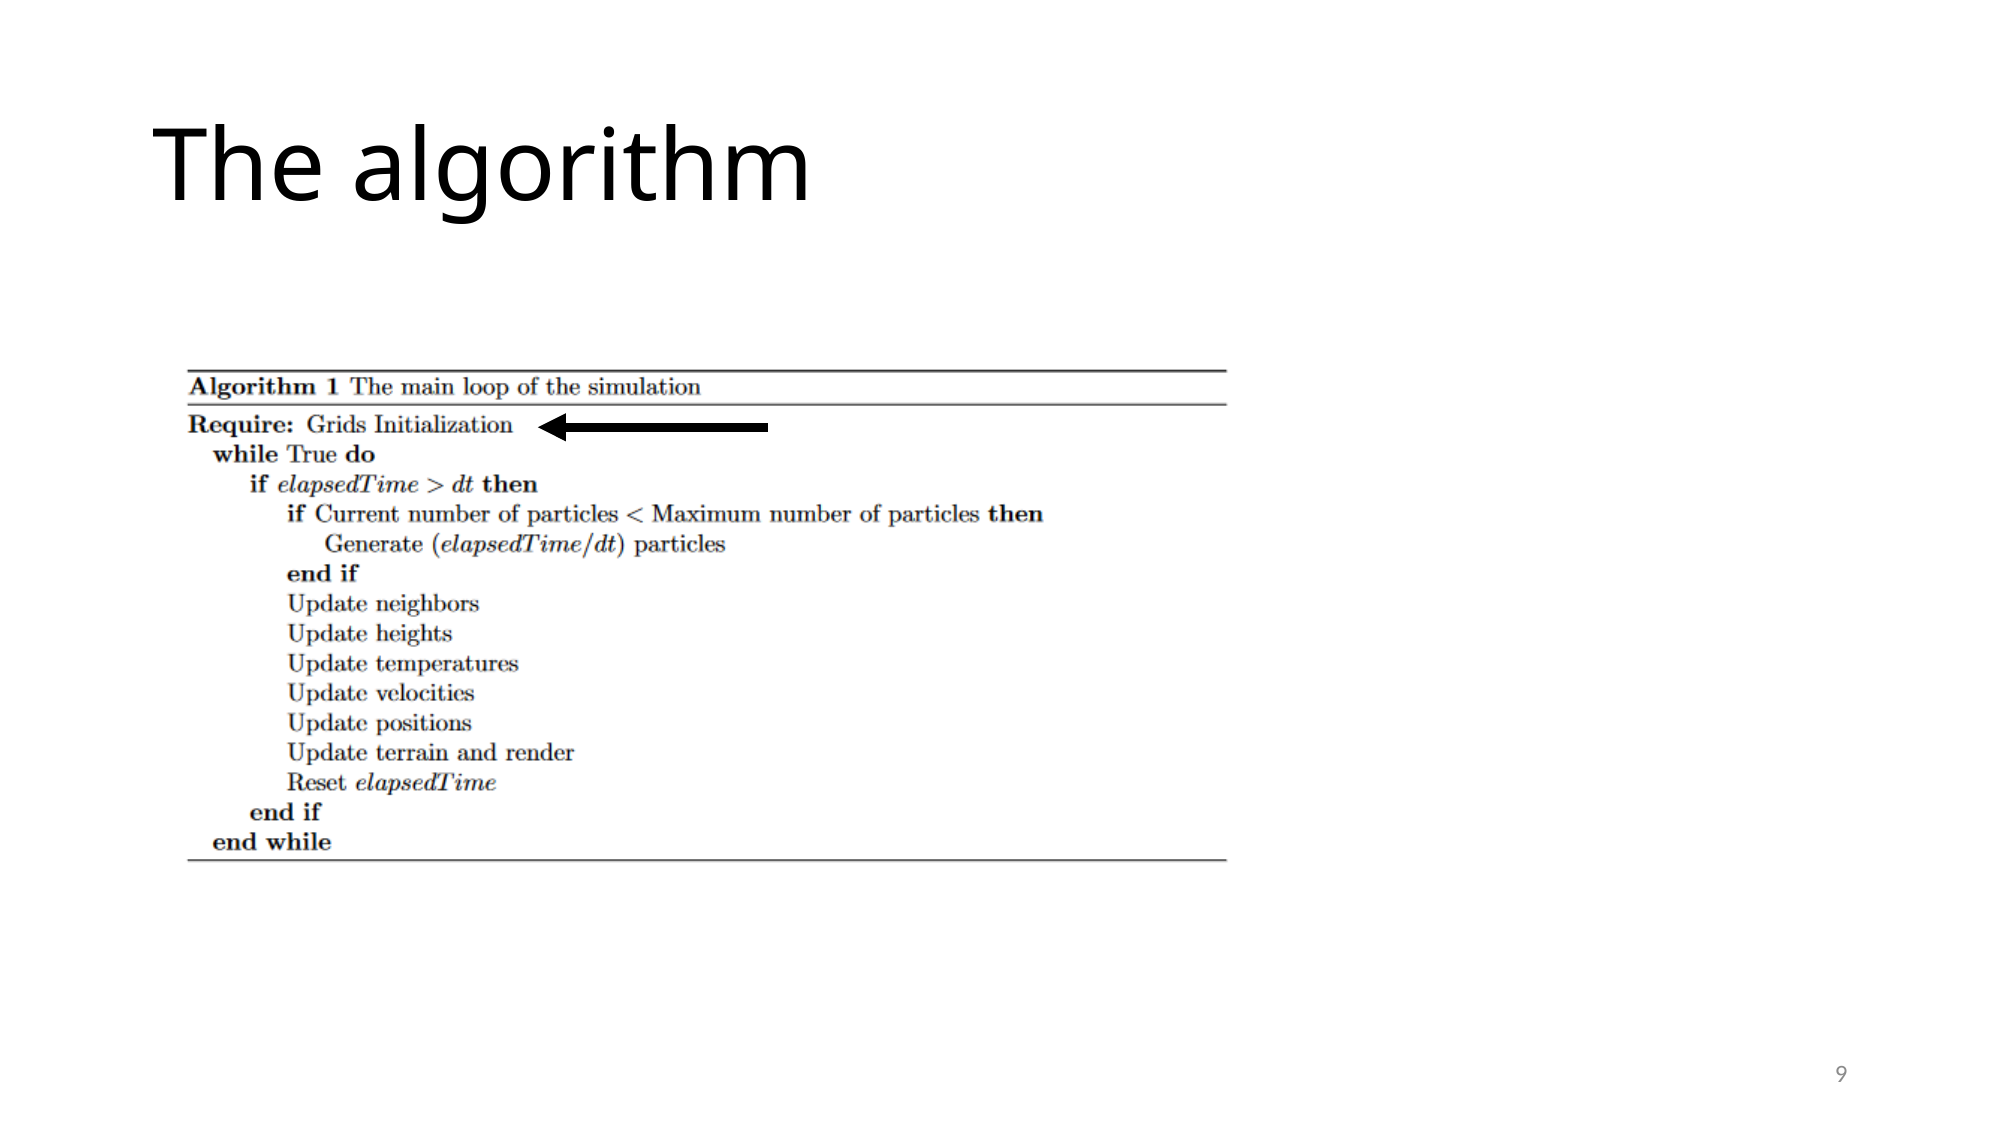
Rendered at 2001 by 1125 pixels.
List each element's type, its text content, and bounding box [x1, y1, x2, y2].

picture [179, 361, 1249, 873]
slide_number 9 [1412, 1042, 1863, 1103]
title The algorithm [137, 59, 1863, 278]
